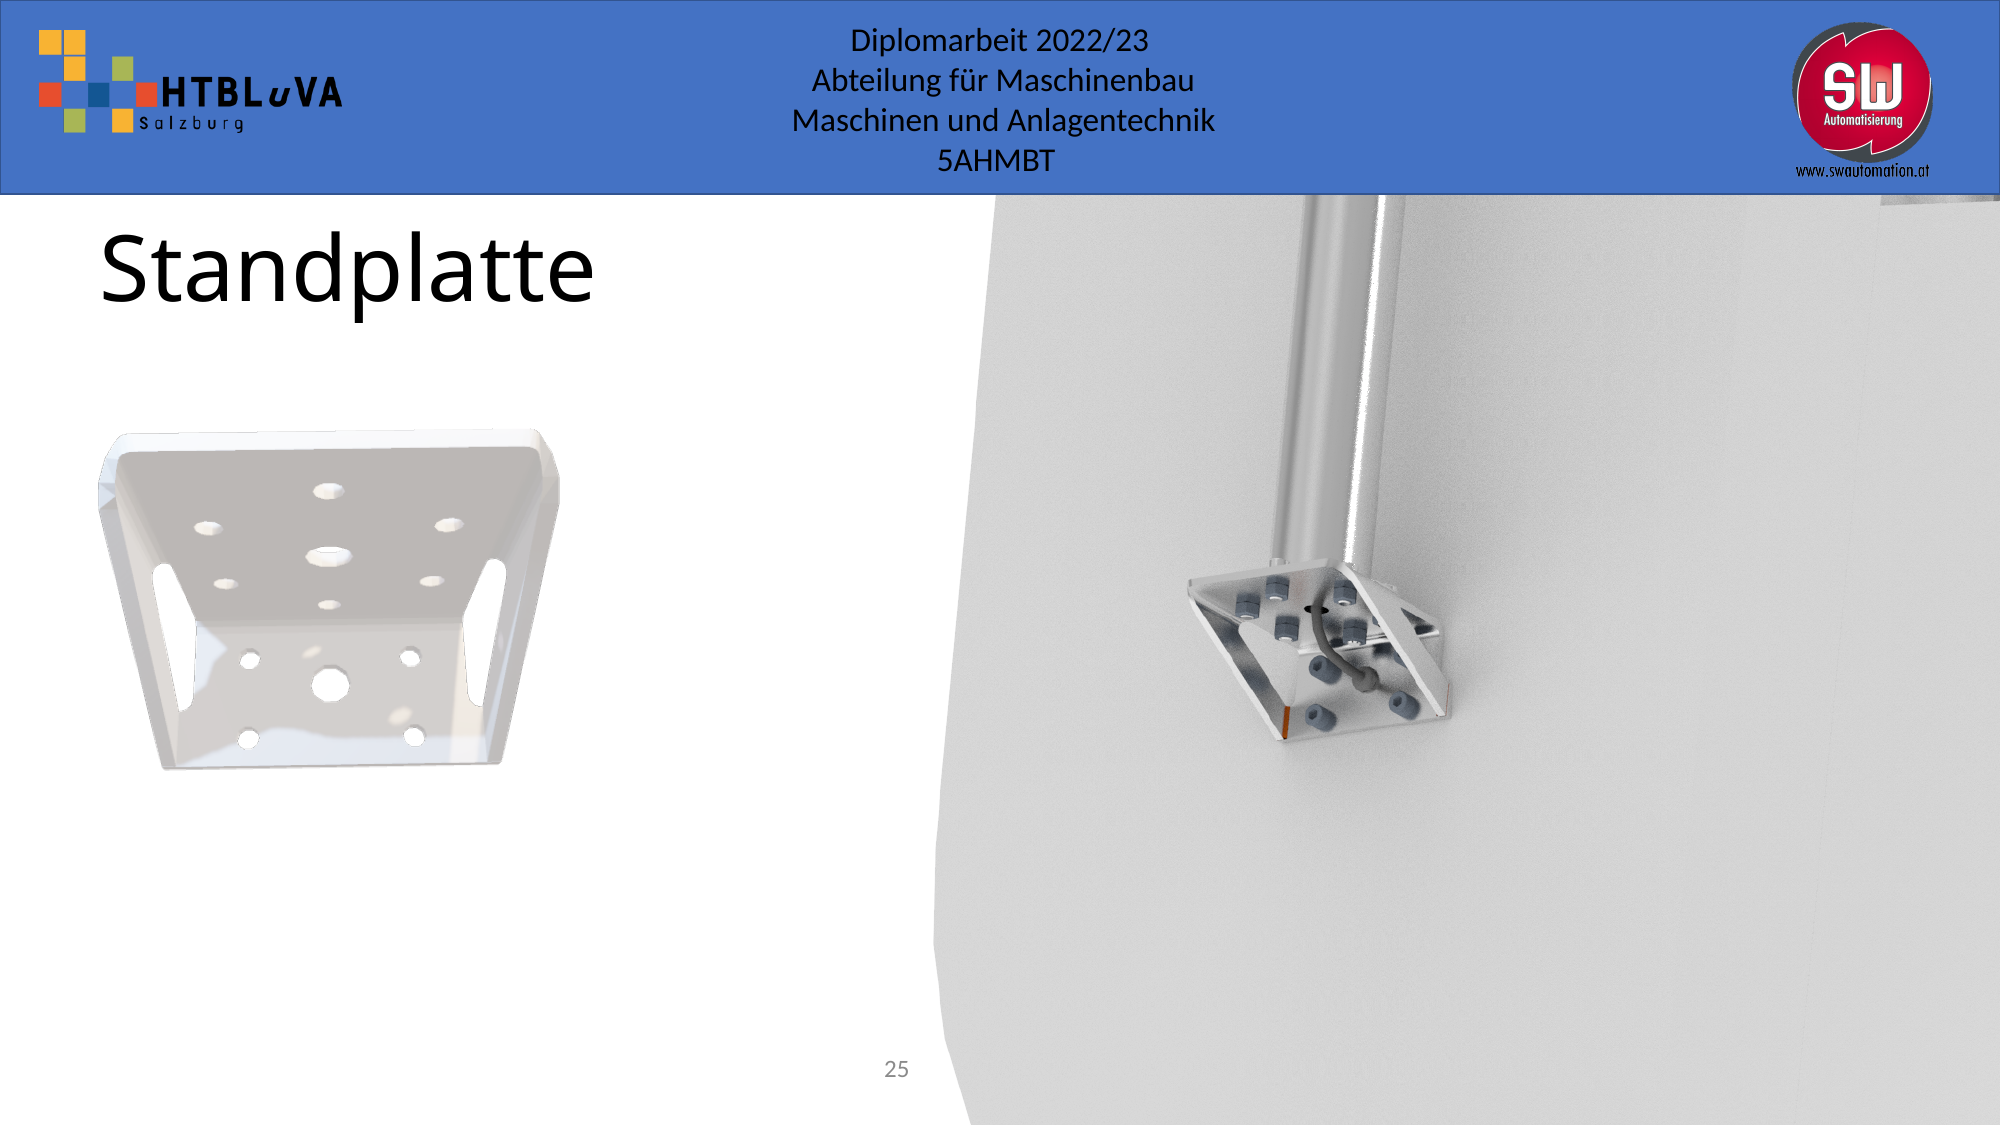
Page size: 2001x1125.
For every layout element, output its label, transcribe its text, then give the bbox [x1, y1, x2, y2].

title Standplatte [85, 195, 133, 381]
picture [39, 0, 2000, 1125]
text_box [0, 0, 133, 195]
